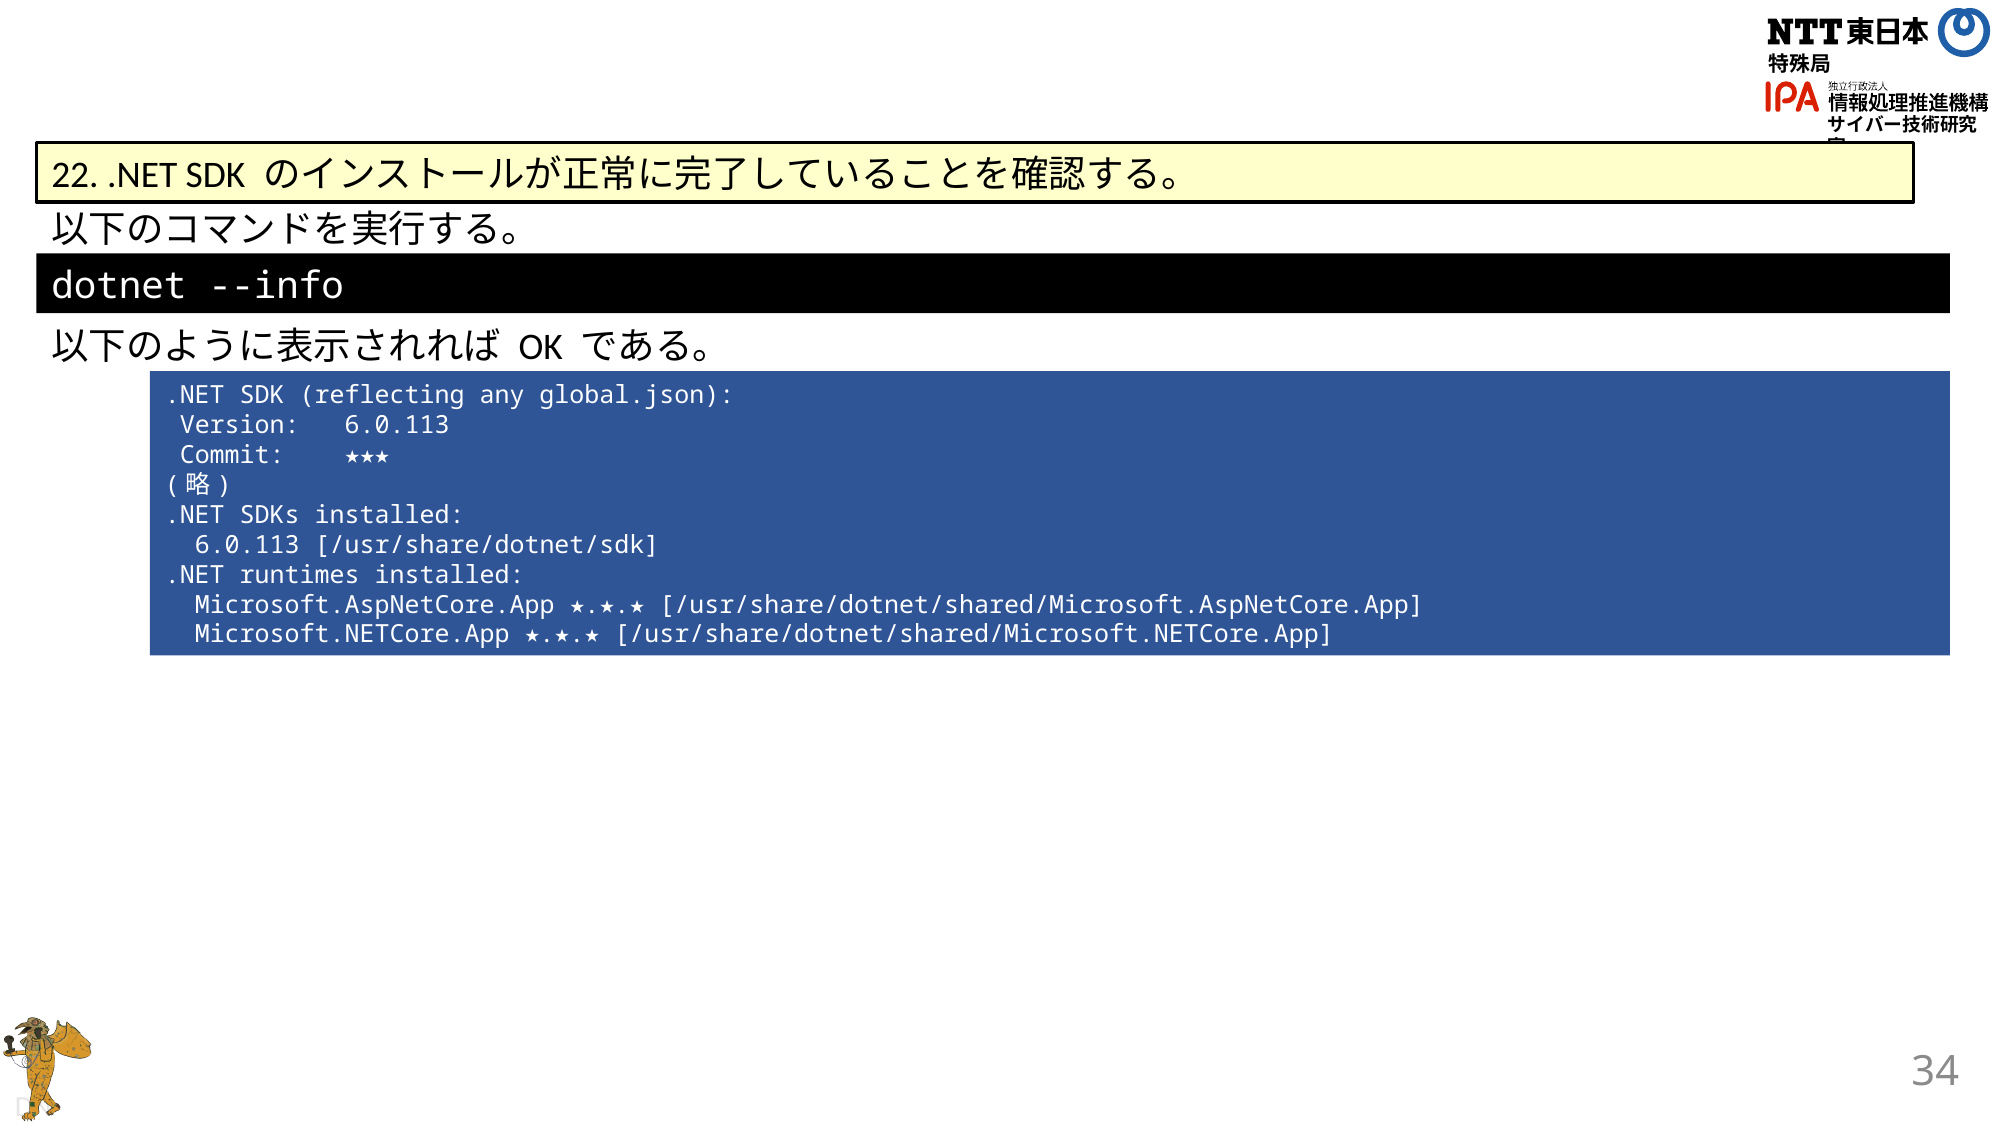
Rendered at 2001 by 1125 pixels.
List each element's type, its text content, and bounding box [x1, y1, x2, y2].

text_box 以下のように表示されれば OK である。 [36, 314, 1366, 375]
slide_number 34 [1412, 1042, 1975, 1103]
text_box dotnet --info [36, 253, 1950, 314]
text_box 以下のコマンドを実行する。 [36, 197, 1366, 258]
text_box .NET SDK (reflecting any global.json): Version: 6.0.113 Commit: ★★★ (略) .NET SDKs installed: 6.0.113 [/usr/share/dotnet/sdk] .NET runtimes installed: Microsoft.AspNetCore.App ★.★.★ [/usr/share/dotnet/shared/Microsoft.AspNetCore.App] Microsoft.NETCore.App ★.★.★ [/usr/share/dotnet/shared/Microsoft.NETCore.App] [149, 371, 1950, 656]
text_box 22. .NET SDK のインストールが正常に完了していることを確認する。 [36, 142, 1914, 203]
